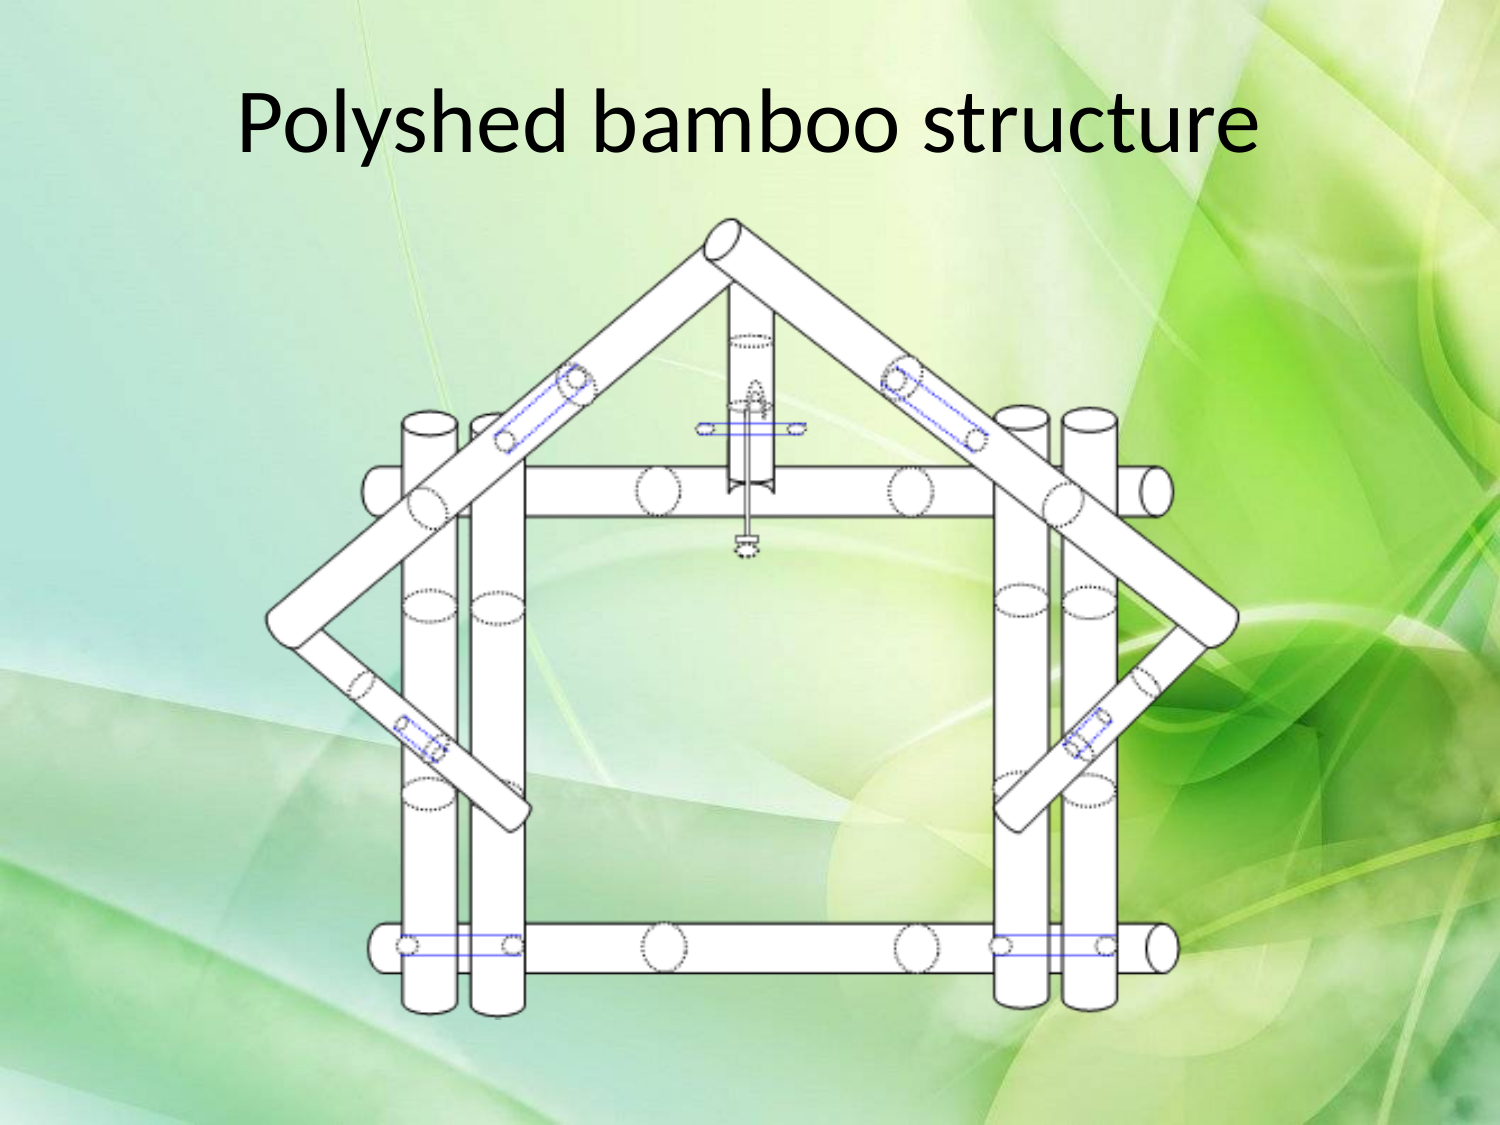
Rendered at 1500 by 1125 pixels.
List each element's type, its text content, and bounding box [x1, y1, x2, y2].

title Polyshed bamboo structure [75, 45, 1425, 188]
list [262, 212, 1247, 1020]
picture [0, 0, 1500, 1125]
